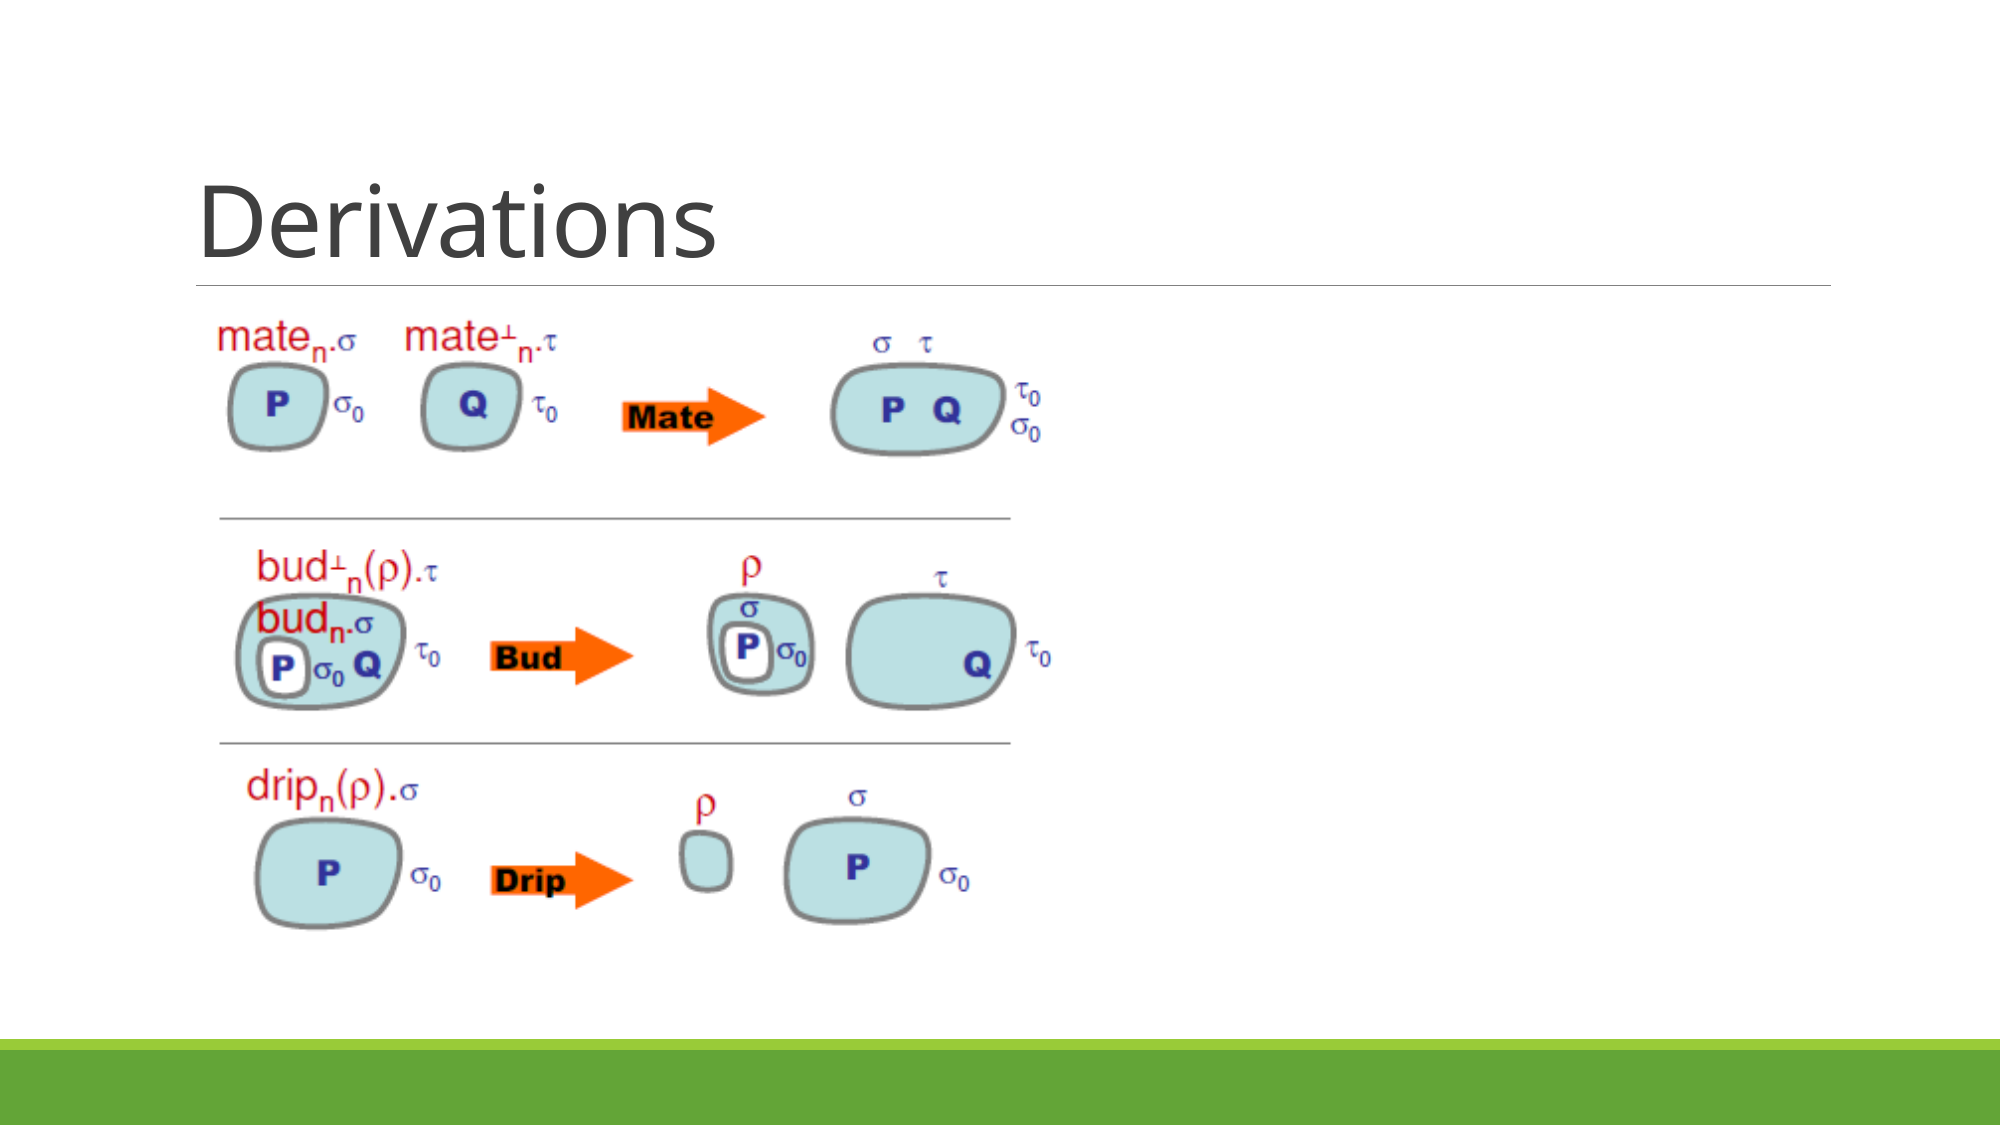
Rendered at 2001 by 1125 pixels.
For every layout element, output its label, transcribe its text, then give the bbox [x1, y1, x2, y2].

title Derivations [180, 47, 1830, 285]
picture [179, 300, 1070, 941]
